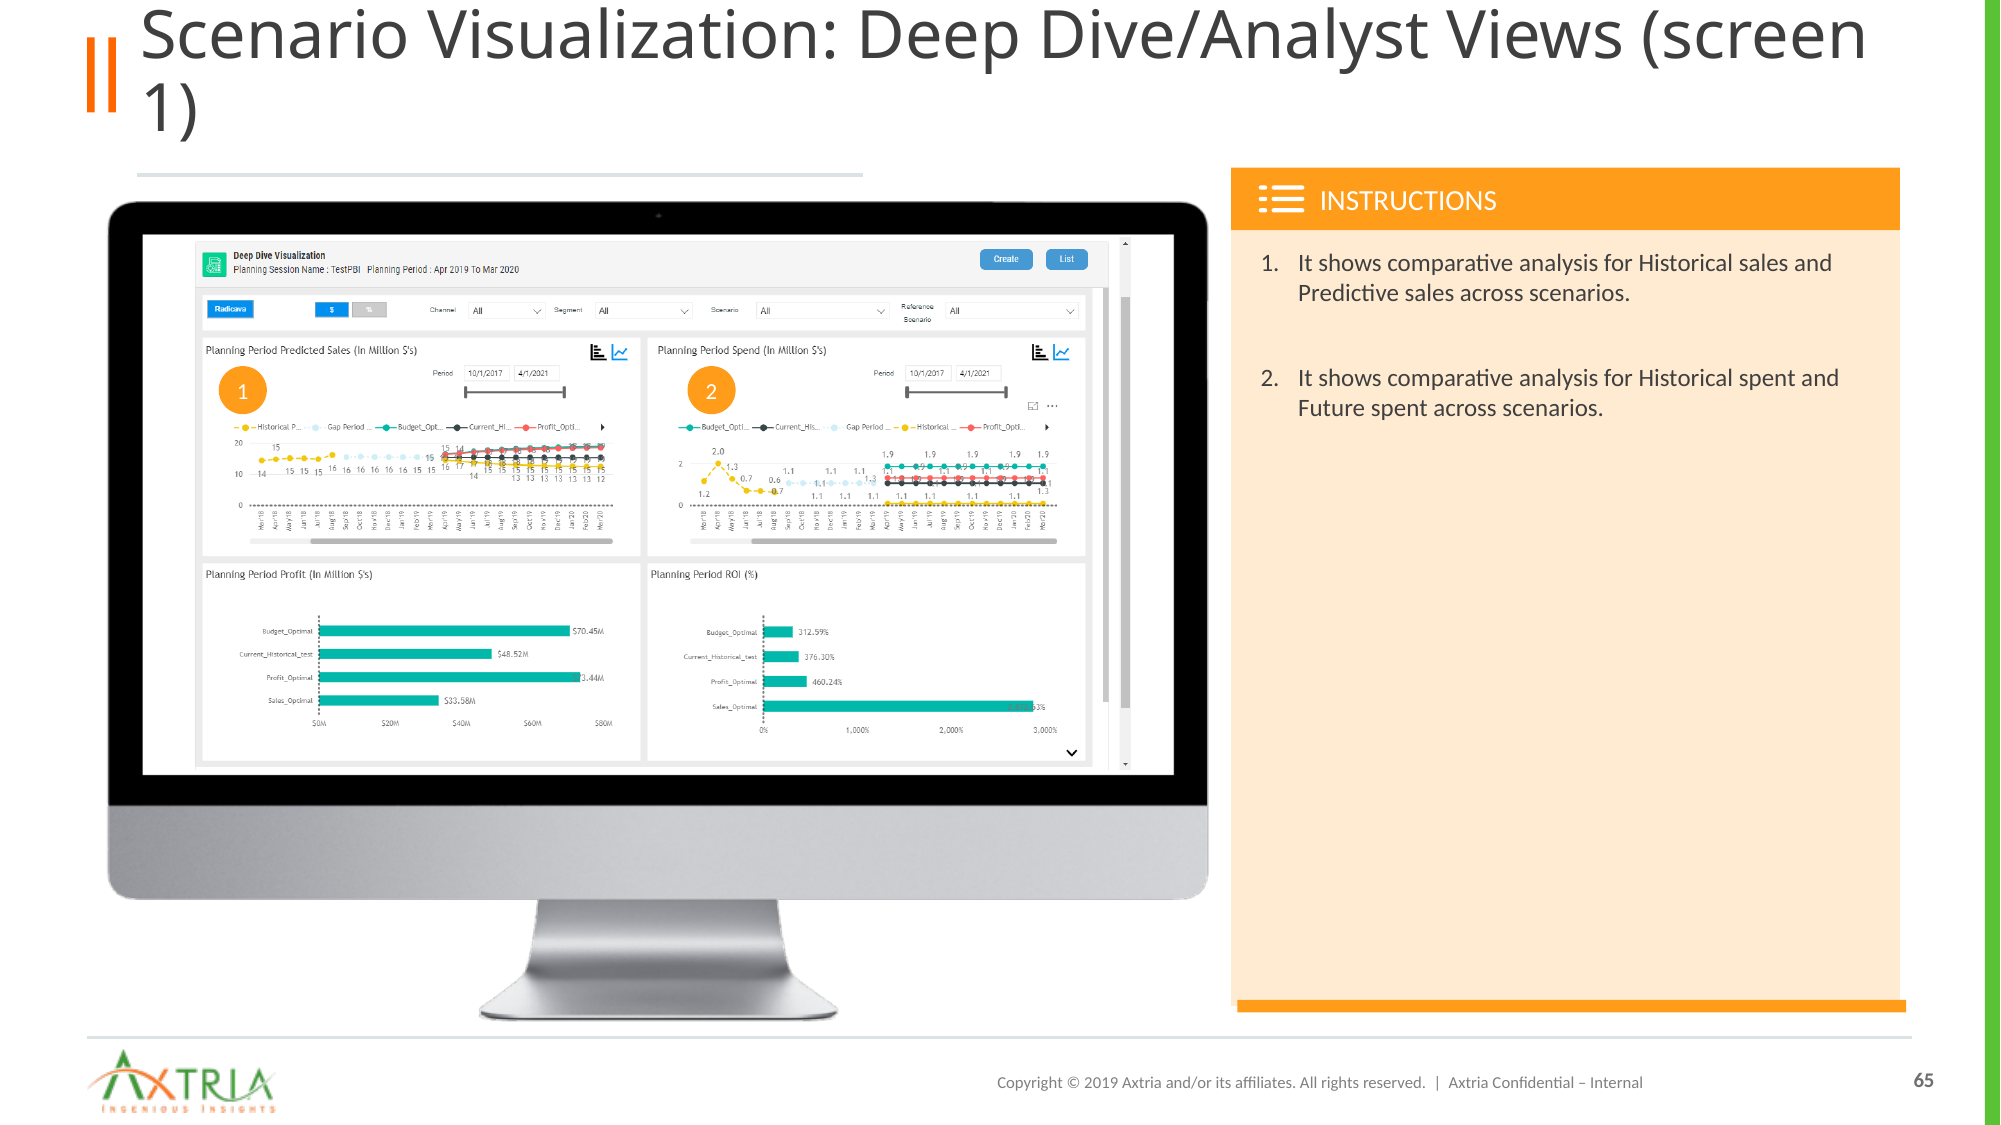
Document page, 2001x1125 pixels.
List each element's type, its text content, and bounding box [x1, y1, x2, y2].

title Scenario Visualization: Deep Dive/Analyst Views (screen 1) [140, 40, 1937, 107]
picture [87, 1049, 276, 1113]
text_box [1258, 196, 1268, 202]
text_box INSTRUCTIONS [1230, 167, 1901, 231]
text_box [1258, 208, 1268, 213]
text_box [1271, 196, 1305, 202]
text_box [1258, 185, 1268, 190]
text_box [1271, 208, 1305, 213]
text_box [1236, 999, 1907, 1013]
text_box It shows comparative analysis for Historical sales and Predictive sales across scenarios. It shows comparative analysis for Historical spent and Future spent across scenarios. [1230, 231, 1901, 1007]
picture [93, 199, 1221, 1025]
text_box [1271, 185, 1305, 190]
